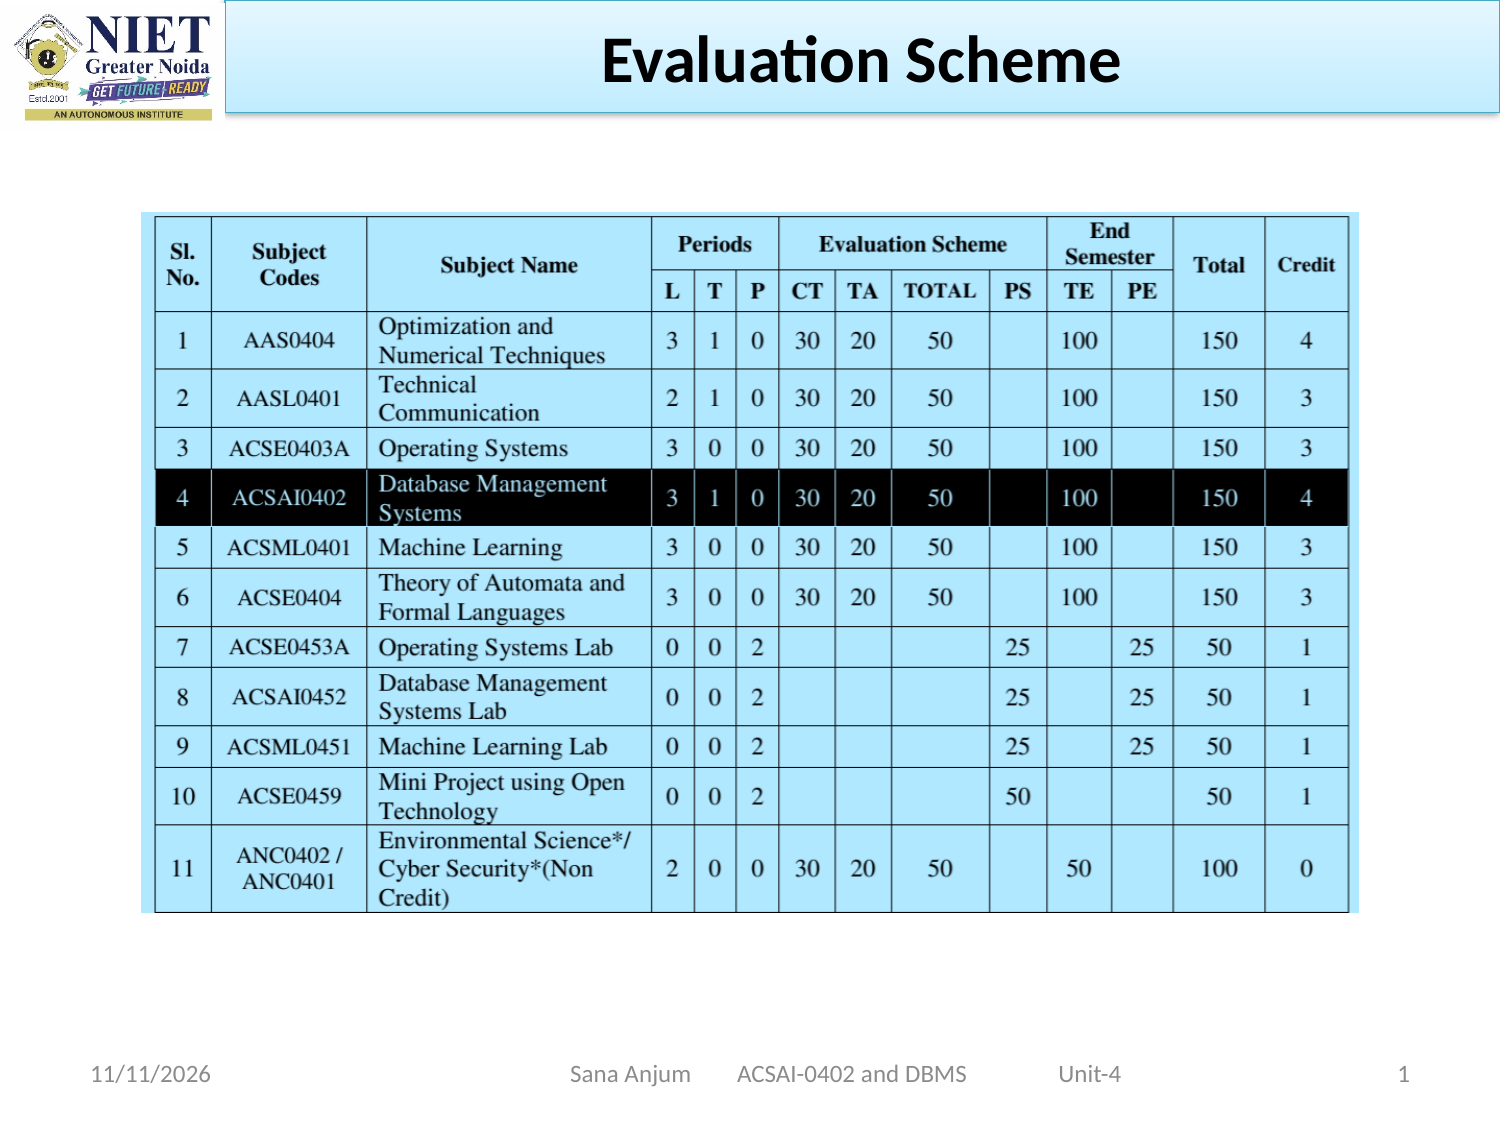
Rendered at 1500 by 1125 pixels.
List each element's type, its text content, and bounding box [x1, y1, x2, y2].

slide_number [75, 1042, 387, 1103]
picture [0, 3, 226, 132]
picture [141, 212, 1359, 913]
slide_number 1 [1074, 1042, 1425, 1103]
footer Sana Anjum ACSAI-0402 and DBMS Unit-4 [387, 1042, 1074, 1103]
text_box Evaluation Scheme [224, 0, 1500, 113]
